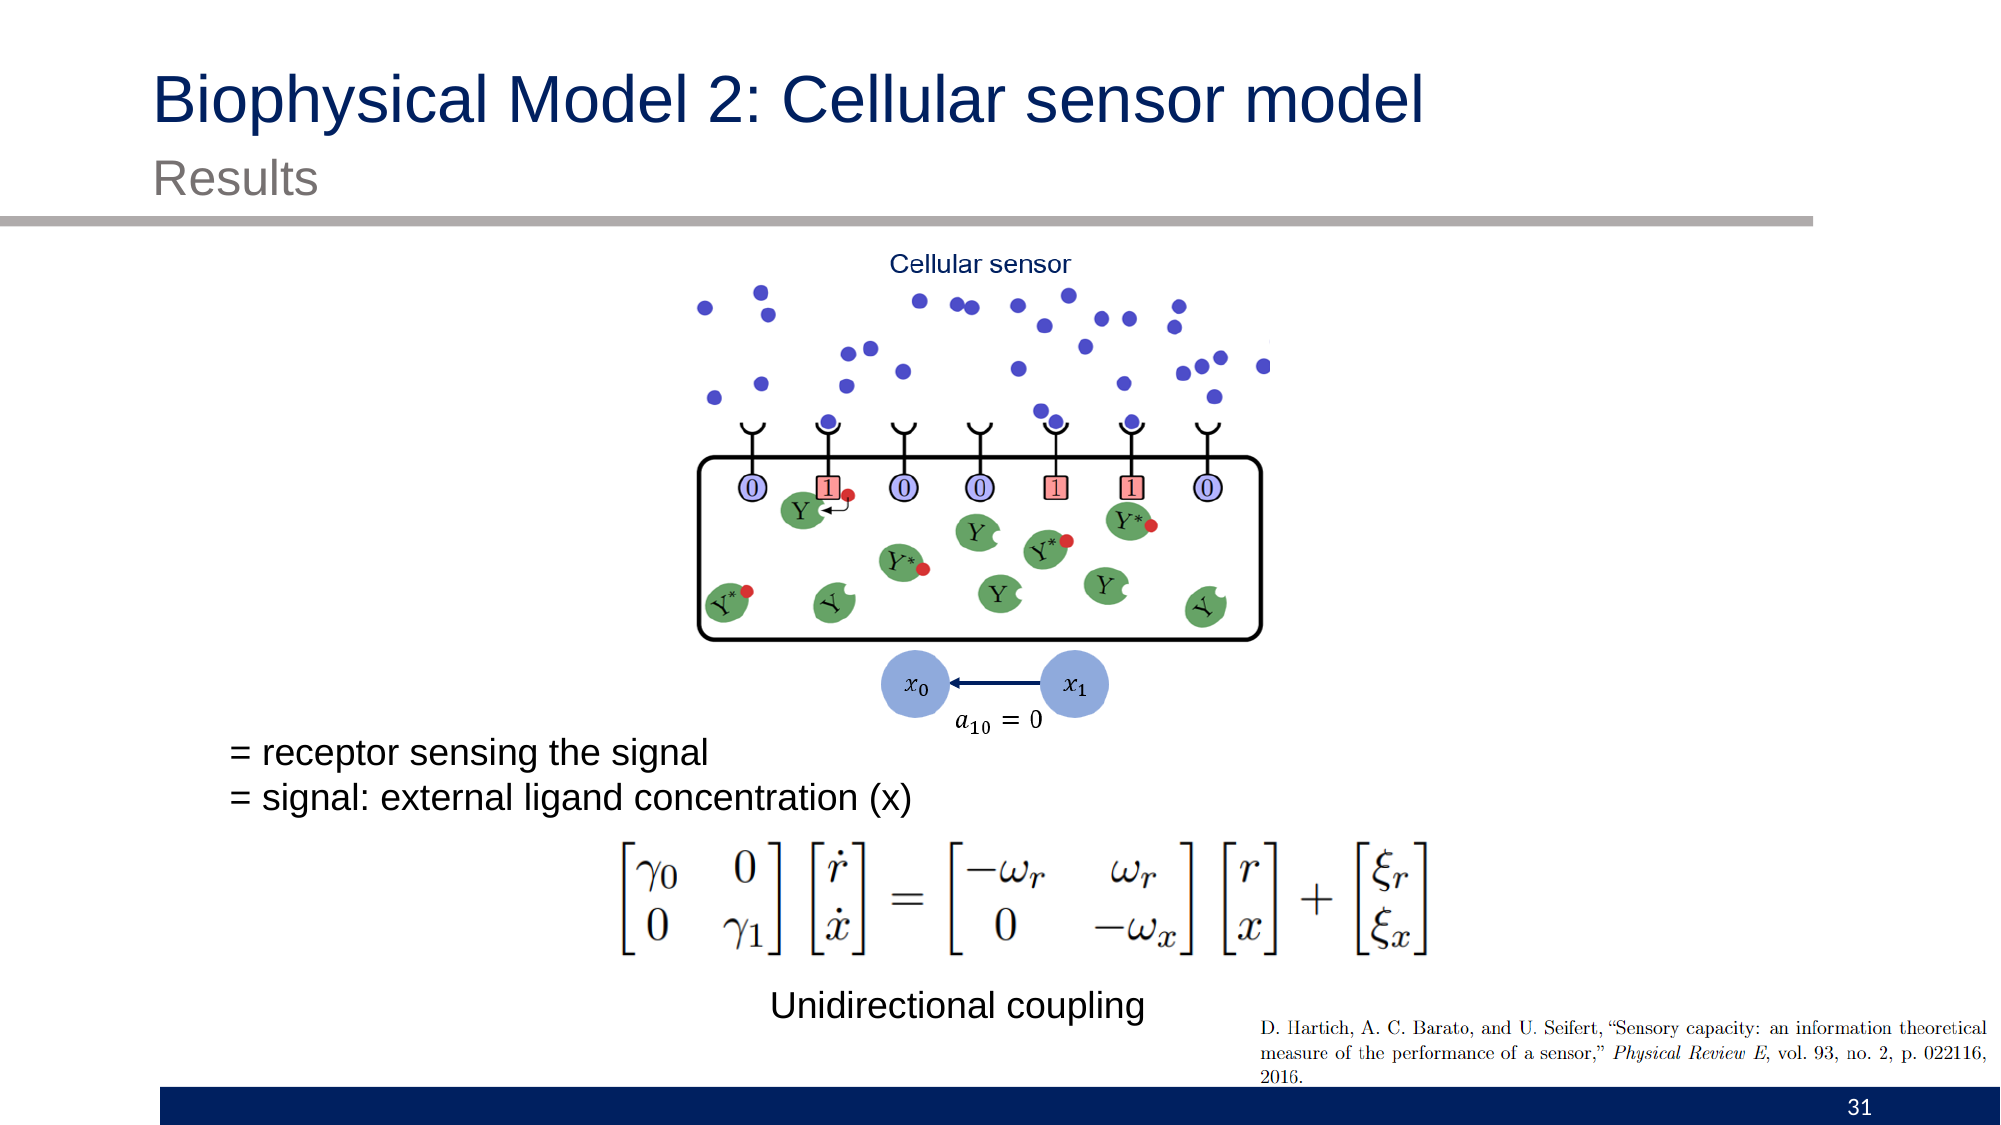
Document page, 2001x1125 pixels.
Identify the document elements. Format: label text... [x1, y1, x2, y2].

slide_number 31 [1437, 1087, 1888, 1125]
text_box [1888, 1086, 2000, 1125]
text_box [159, 1086, 1437, 1125]
text_box [0, 215, 1814, 227]
picture [603, 825, 1438, 974]
text_box Results [137, 137, 1863, 221]
text_box Unidirectional coupling [755, 974, 1190, 1033]
title Biophysical Model 2: Cellular sensor model [137, 59, 1863, 137]
picture [671, 237, 1273, 738]
picture [1256, 1013, 1988, 1087]
